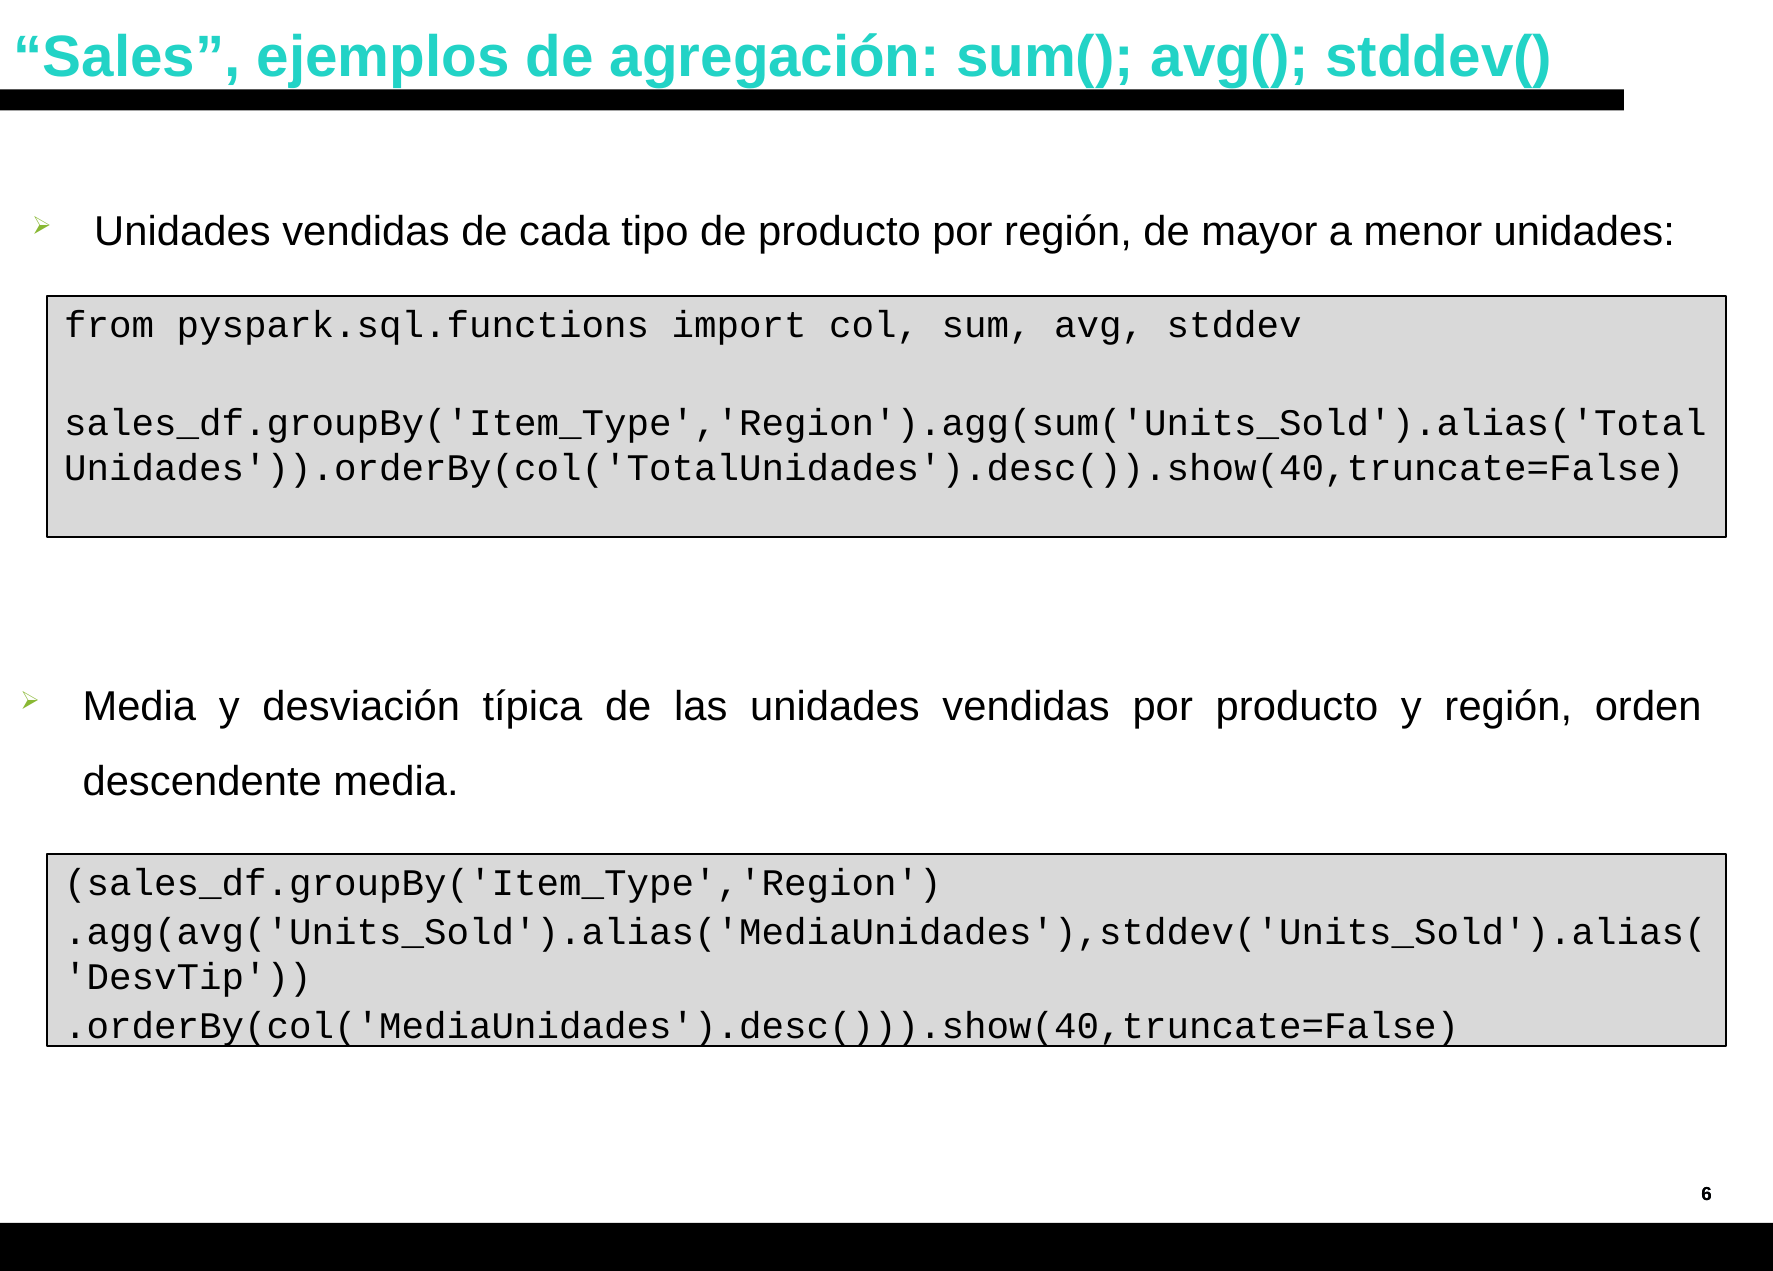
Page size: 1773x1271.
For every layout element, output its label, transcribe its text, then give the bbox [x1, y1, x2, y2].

text_box [0, 87, 1626, 112]
text_box from pyspark.sql.functions import col, sum, avg, stddev sales_df.groupBy('Item_Type','Region').agg(sum('Units_Sold').alias('TotalUnidades')).orderBy(col('TotalUnidades').desc()).show(40,truncate=False) [46, 296, 1727, 538]
text_box [348, 0, 499, 87]
title “Sales”, ejemplos de agregación: sum(); avg(); stddev() [499, 10, 1756, 111]
text_box Media y desviación típica de las unidades vendidas por producto y región, orden descendente media. [3, 646, 1718, 811]
title “Sales”, ejemplos de agregación: sum(); avg(); stddev() [0, 10, 348, 87]
text_box 6 [1686, 1162, 1756, 1223]
text_box (sales_df.groupBy('Item_Type','Region') .agg(avg('Units_Sold').alias('MediaUnidades'),stddev('Units_Sold').alias('DesvTip')) .orderBy(col('MediaUnidades').desc())).show(40,truncate=False) [46, 853, 1727, 1046]
text_box Unidades vendidas de cada tipo de producto por región, de mayor a menor unidades: [14, 171, 1730, 262]
